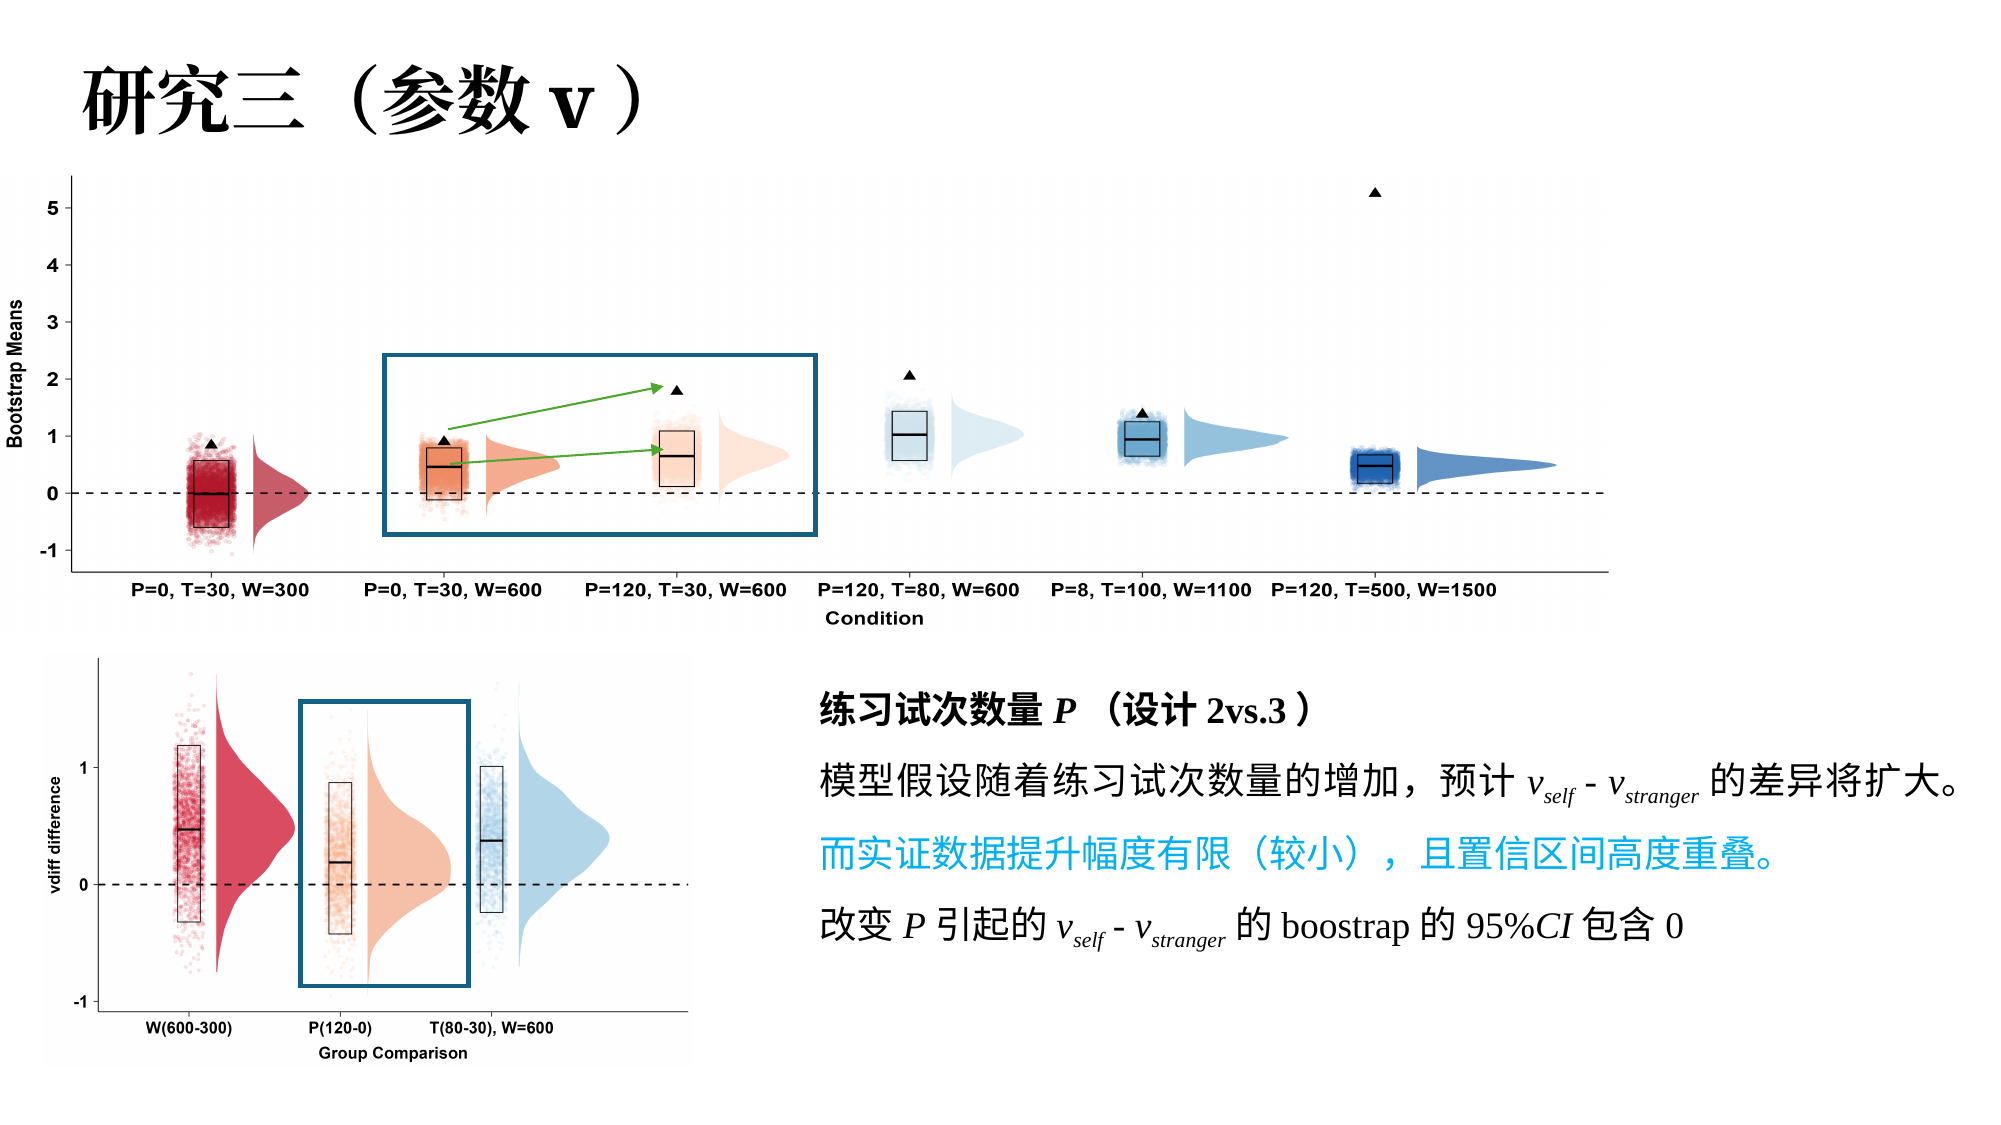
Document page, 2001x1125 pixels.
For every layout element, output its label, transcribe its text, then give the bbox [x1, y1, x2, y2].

text_box 研究三（参数v） [66, 46, 703, 152]
picture [42, 652, 694, 1068]
picture [0, 169, 1610, 634]
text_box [447, 385, 665, 430]
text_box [449, 448, 665, 465]
text_box 练习试次数量P（设计2vs.3） 模型假设随着练习试次数量的增加，预计vself - vstranger的差异将扩大。 而实证数据提升幅度有限（较小），且置信区间高度重叠。 改变P引起的vself - vstranger的boostrap的95%CI包含0 [804, 656, 1957, 960]
